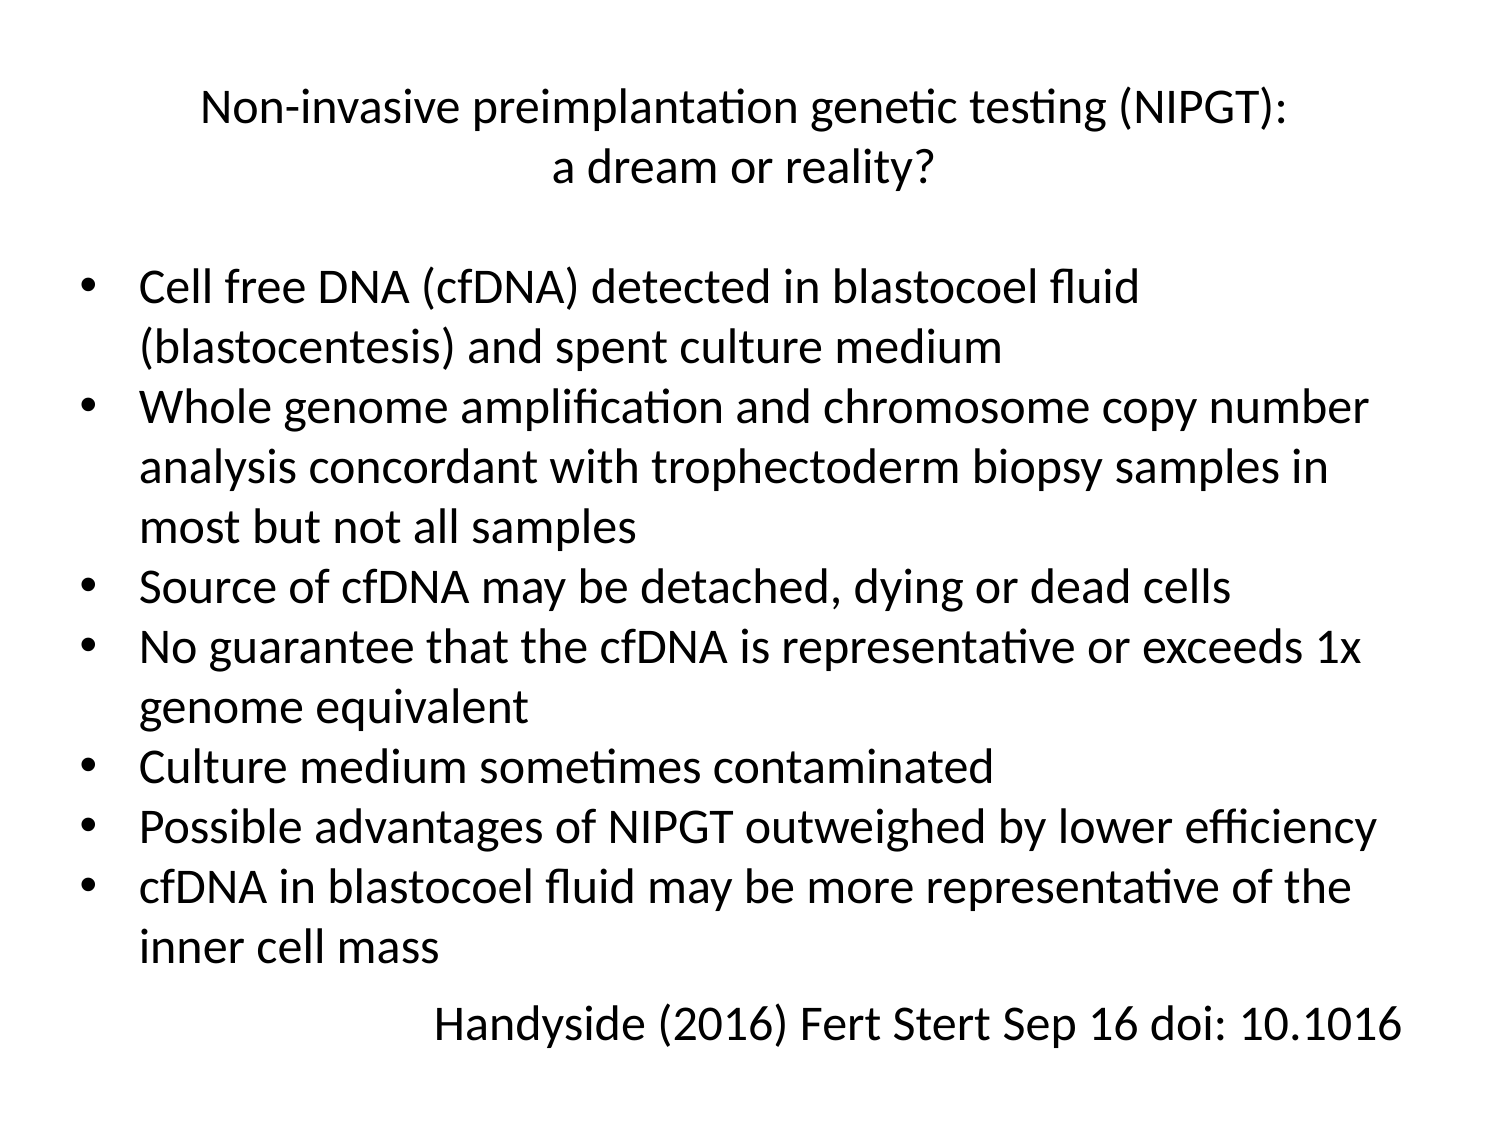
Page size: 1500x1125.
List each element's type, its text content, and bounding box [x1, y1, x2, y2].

text_box Handyside (2016) Fert Stert Sep 16 doi: 10.1016 [419, 982, 1447, 1058]
text_box Non-invasive preimplantation genetic testing (NIPGT): a dream or reality? Cell free DNA (cfDNA) detected in blastocoel fluid (blastocentesis) and spent culture medium Whole genome amplification and chromosome copy number analysis concordant with trophectoderm biopsy samples in most but not all samples Source of cfDNA may be detached, dying or dead cells No guarantee that the cfDNA is representative or exceeds 1x genome equivalent Culture medium sometimes contaminated Possible advantages of NIPGT outweighed by lower efficiency cfDNA in blastocoel fluid may be more representative of the inner cell mass [64, 66, 1424, 1125]
